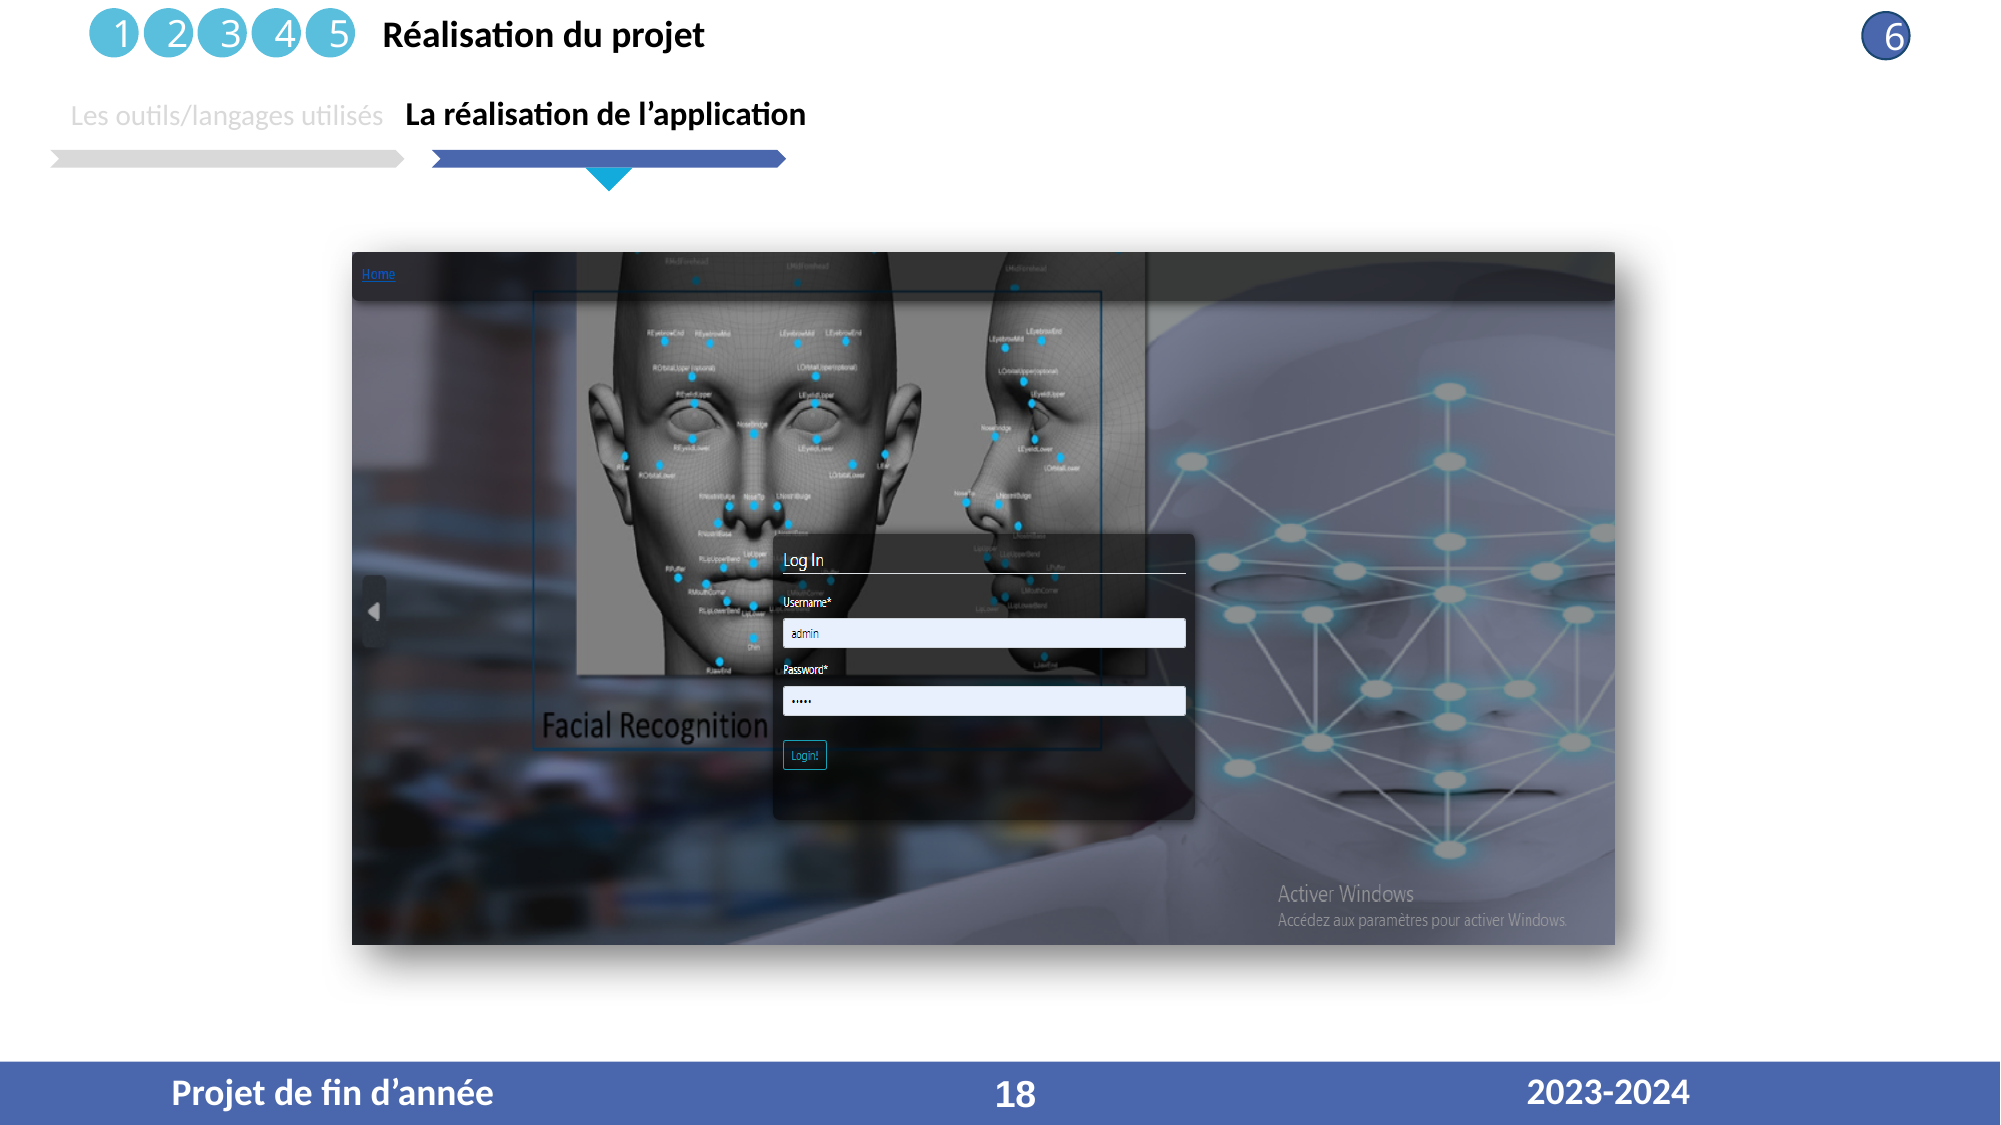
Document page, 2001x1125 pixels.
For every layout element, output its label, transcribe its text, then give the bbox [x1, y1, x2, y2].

text_box [0, 1061, 2000, 1125]
text_box 3 [198, 9, 246, 57]
text_box [585, 167, 633, 192]
text_box 1 [90, 9, 138, 57]
text_box La réalisation de l’application [387, 84, 833, 140]
text_box 6 [1862, 12, 1910, 60]
text_box [50, 149, 405, 168]
slide_number 18 [948, 1062, 1052, 1123]
text_box 2023-2024 [1518, 1066, 1837, 1112]
text_box 5 [306, 9, 354, 57]
text_box Les outils/langages utilisés [50, 88, 387, 139]
picture [352, 252, 1616, 946]
text_box [431, 149, 787, 168]
text_box Réalisation du projet [367, 2, 1192, 63]
text_box Projet de fin d’année [163, 1067, 566, 1113]
text_box 2 [144, 9, 193, 57]
text_box 4 [252, 9, 300, 57]
